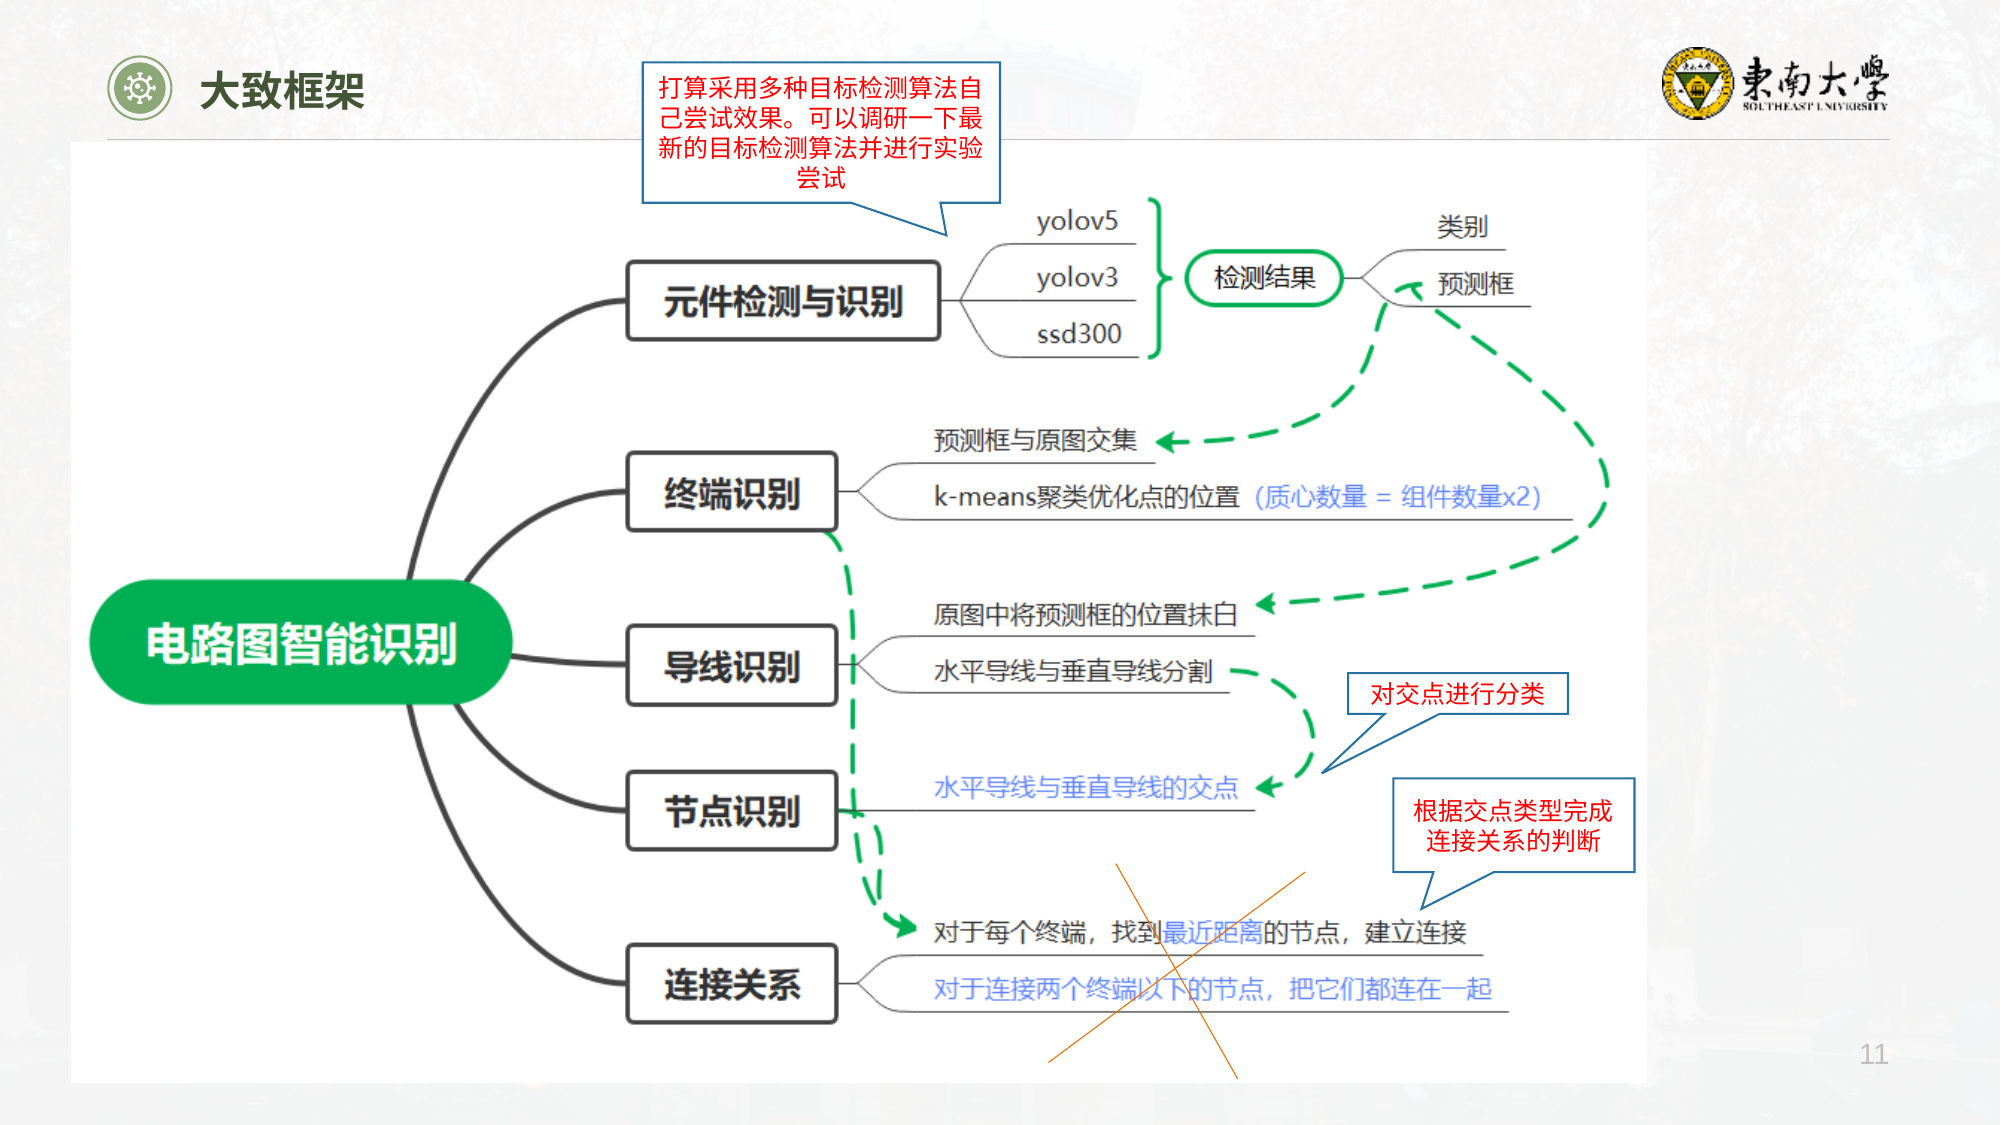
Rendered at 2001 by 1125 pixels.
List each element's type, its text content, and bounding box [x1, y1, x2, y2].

picture [71, 142, 1647, 1083]
picture [1662, 47, 1889, 120]
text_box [1238, 872, 1306, 1063]
text_box 打算采用多种目标检测算法自己尝试效果。可以调研一下最新的目标检测算法并进行实验尝试 [641, 61, 1002, 142]
list 大致框架 [199, 56, 1663, 123]
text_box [1115, 863, 1238, 1080]
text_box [1048, 872, 1115, 1063]
slide_number 11 [1647, 1022, 1890, 1083]
